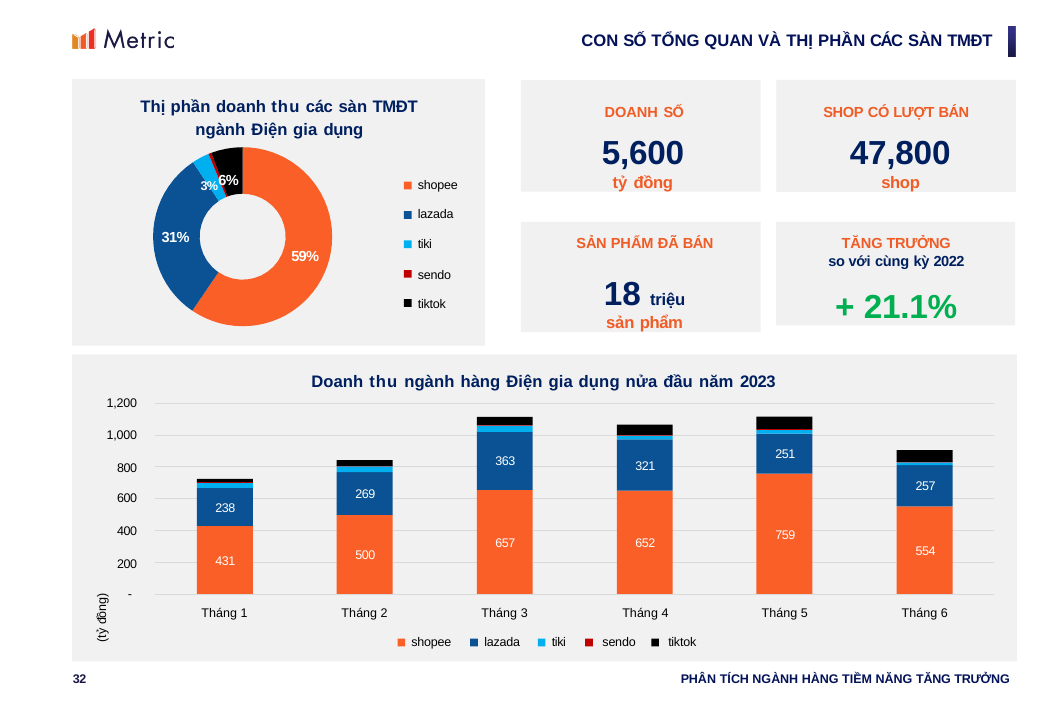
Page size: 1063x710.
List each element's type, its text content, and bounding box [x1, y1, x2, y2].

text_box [71, 354, 1018, 662]
text_box SHOP CÓ LƯỢT BÁN 47,800 shop [776, 79, 1016, 192]
text_box CON SỐ TỔNG QUAN VÀ THỊ PHẦN CÁC SÀN TMĐT [579, 27, 996, 50]
text_box PHÂN TÍCH NGÀNH HÀNG TIỀM NĂNG TĂNG TRƯỞNG [678, 670, 1015, 687]
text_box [403, 181, 412, 308]
text_box DOANH SỐ 5,600 tỷ đồng [520, 80, 761, 192]
picture [71, 28, 174, 50]
text_box 32 [70, 669, 90, 687]
picture [1007, 26, 1016, 57]
text_box TĂNG TRƯỞNG so với cùng kỳ 2022 + 21.1% [776, 221, 1016, 326]
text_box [397, 638, 479, 647]
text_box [537, 638, 659, 647]
text_box SẢN PHẨM ĐÃ BÁN 18 triệu sản phẩm [520, 221, 761, 333]
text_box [71, 78, 486, 346]
